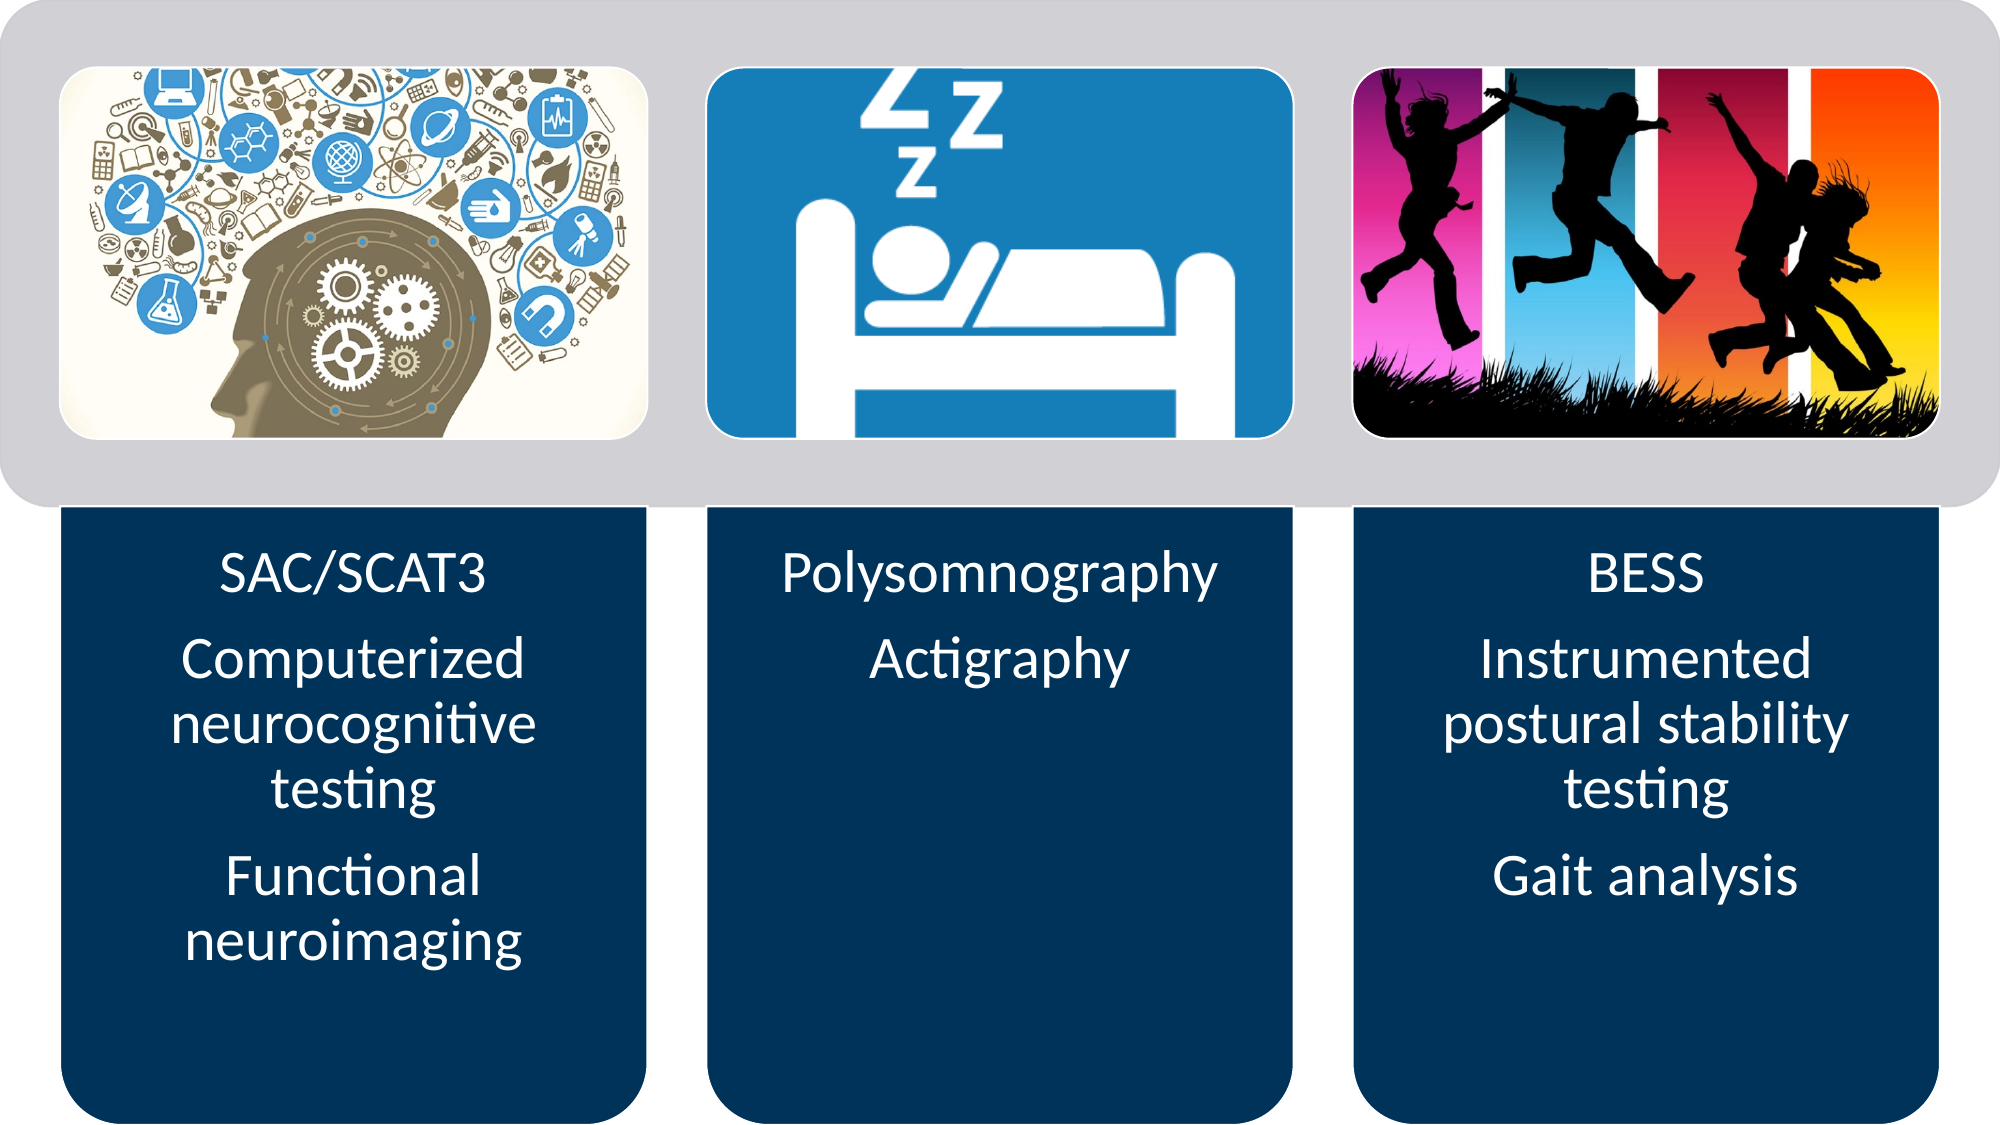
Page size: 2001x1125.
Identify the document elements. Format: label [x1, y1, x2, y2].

text_box [0, 0, 2000, 1125]
